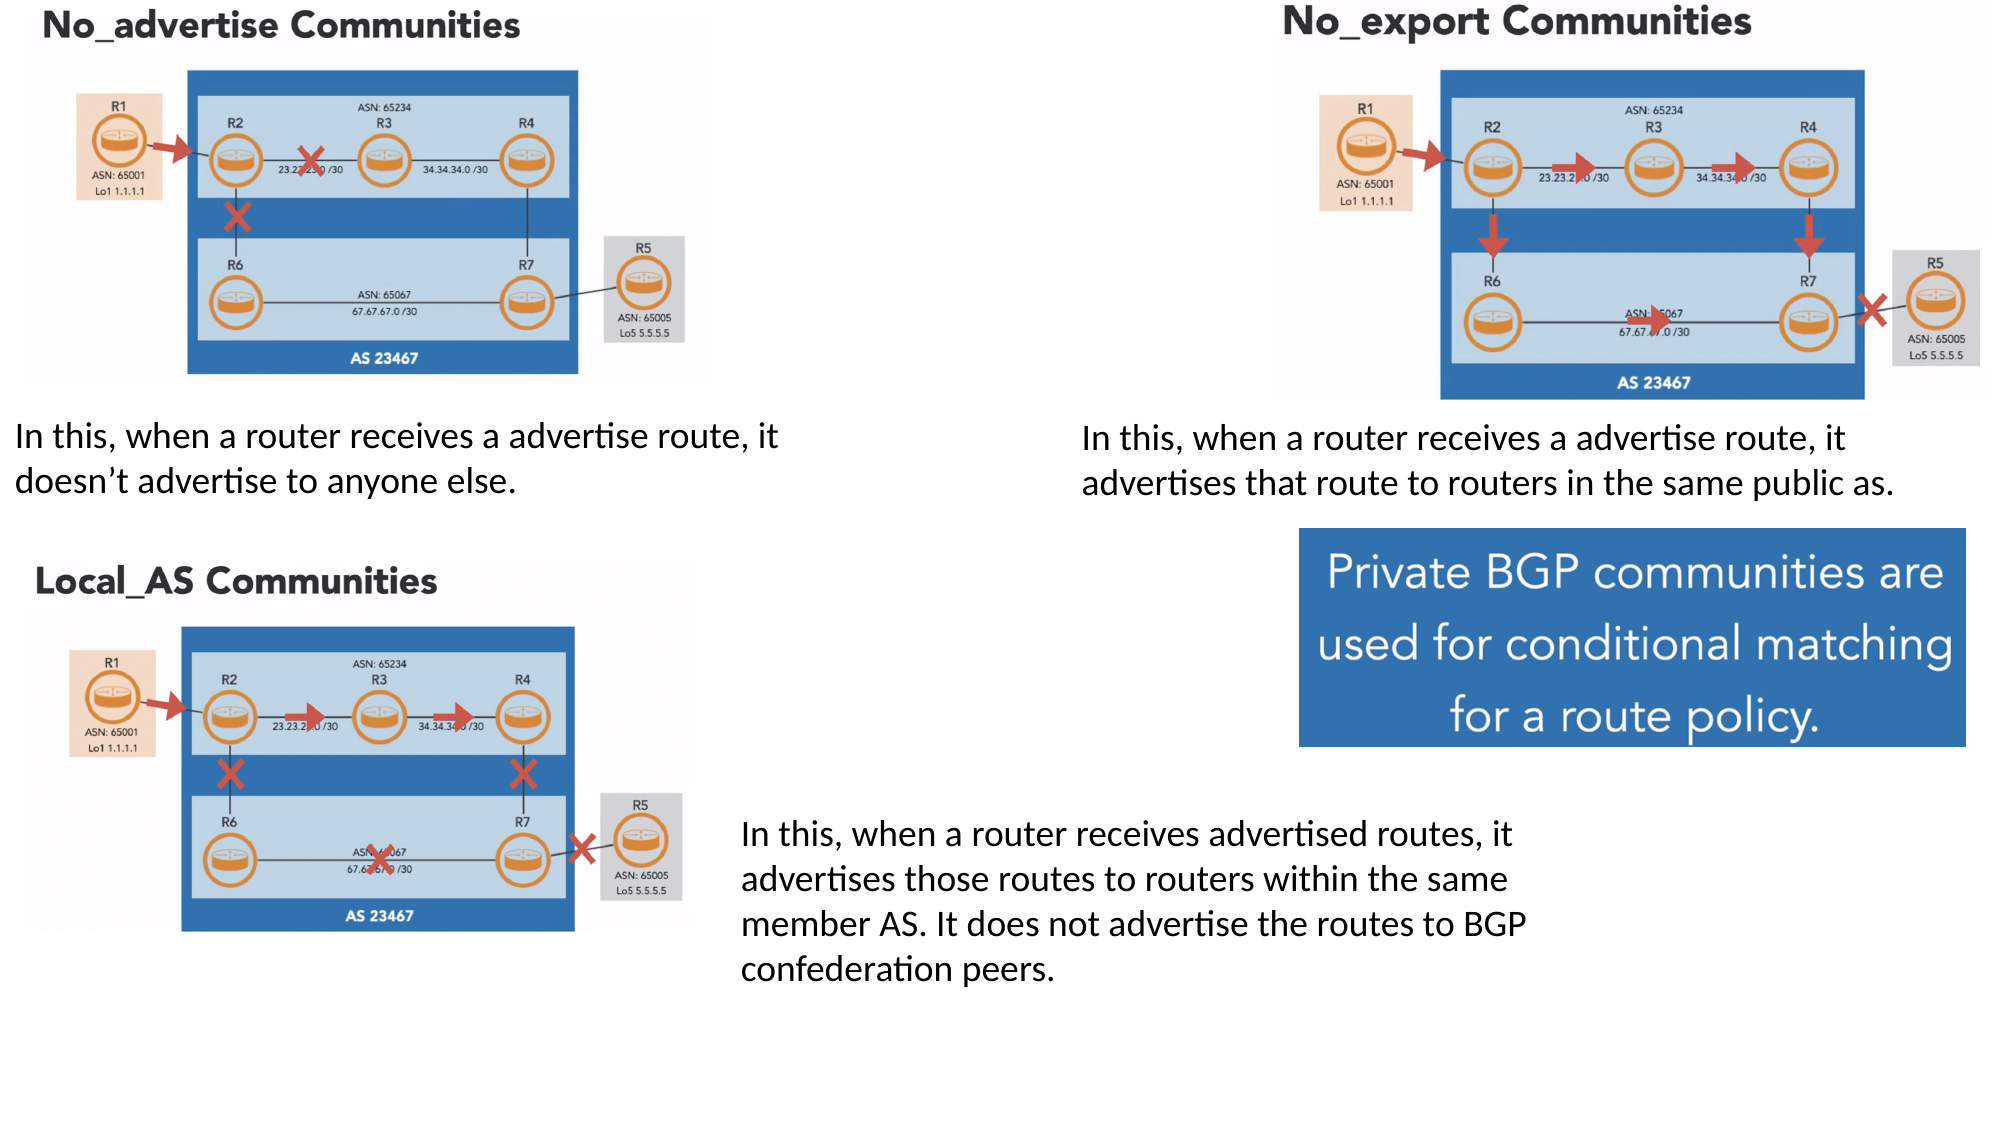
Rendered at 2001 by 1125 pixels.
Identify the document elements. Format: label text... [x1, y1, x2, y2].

text_box In this, when a router receives advertised routes, it advertises those routes to routers within the same member AS. It does not advertise the routes to BGP confederation peers. [726, 801, 1630, 997]
picture [34, 562, 688, 932]
picture [1299, 528, 1966, 747]
text_box In this, when a router receives a advertise route, it advertises that route to routers in the same public as. [1066, 405, 1917, 510]
text_box In this, when a router receives a advertise route, it doesn’t advertise to anyone else. [0, 403, 850, 508]
picture [1277, 0, 1982, 404]
picture [34, 5, 707, 381]
